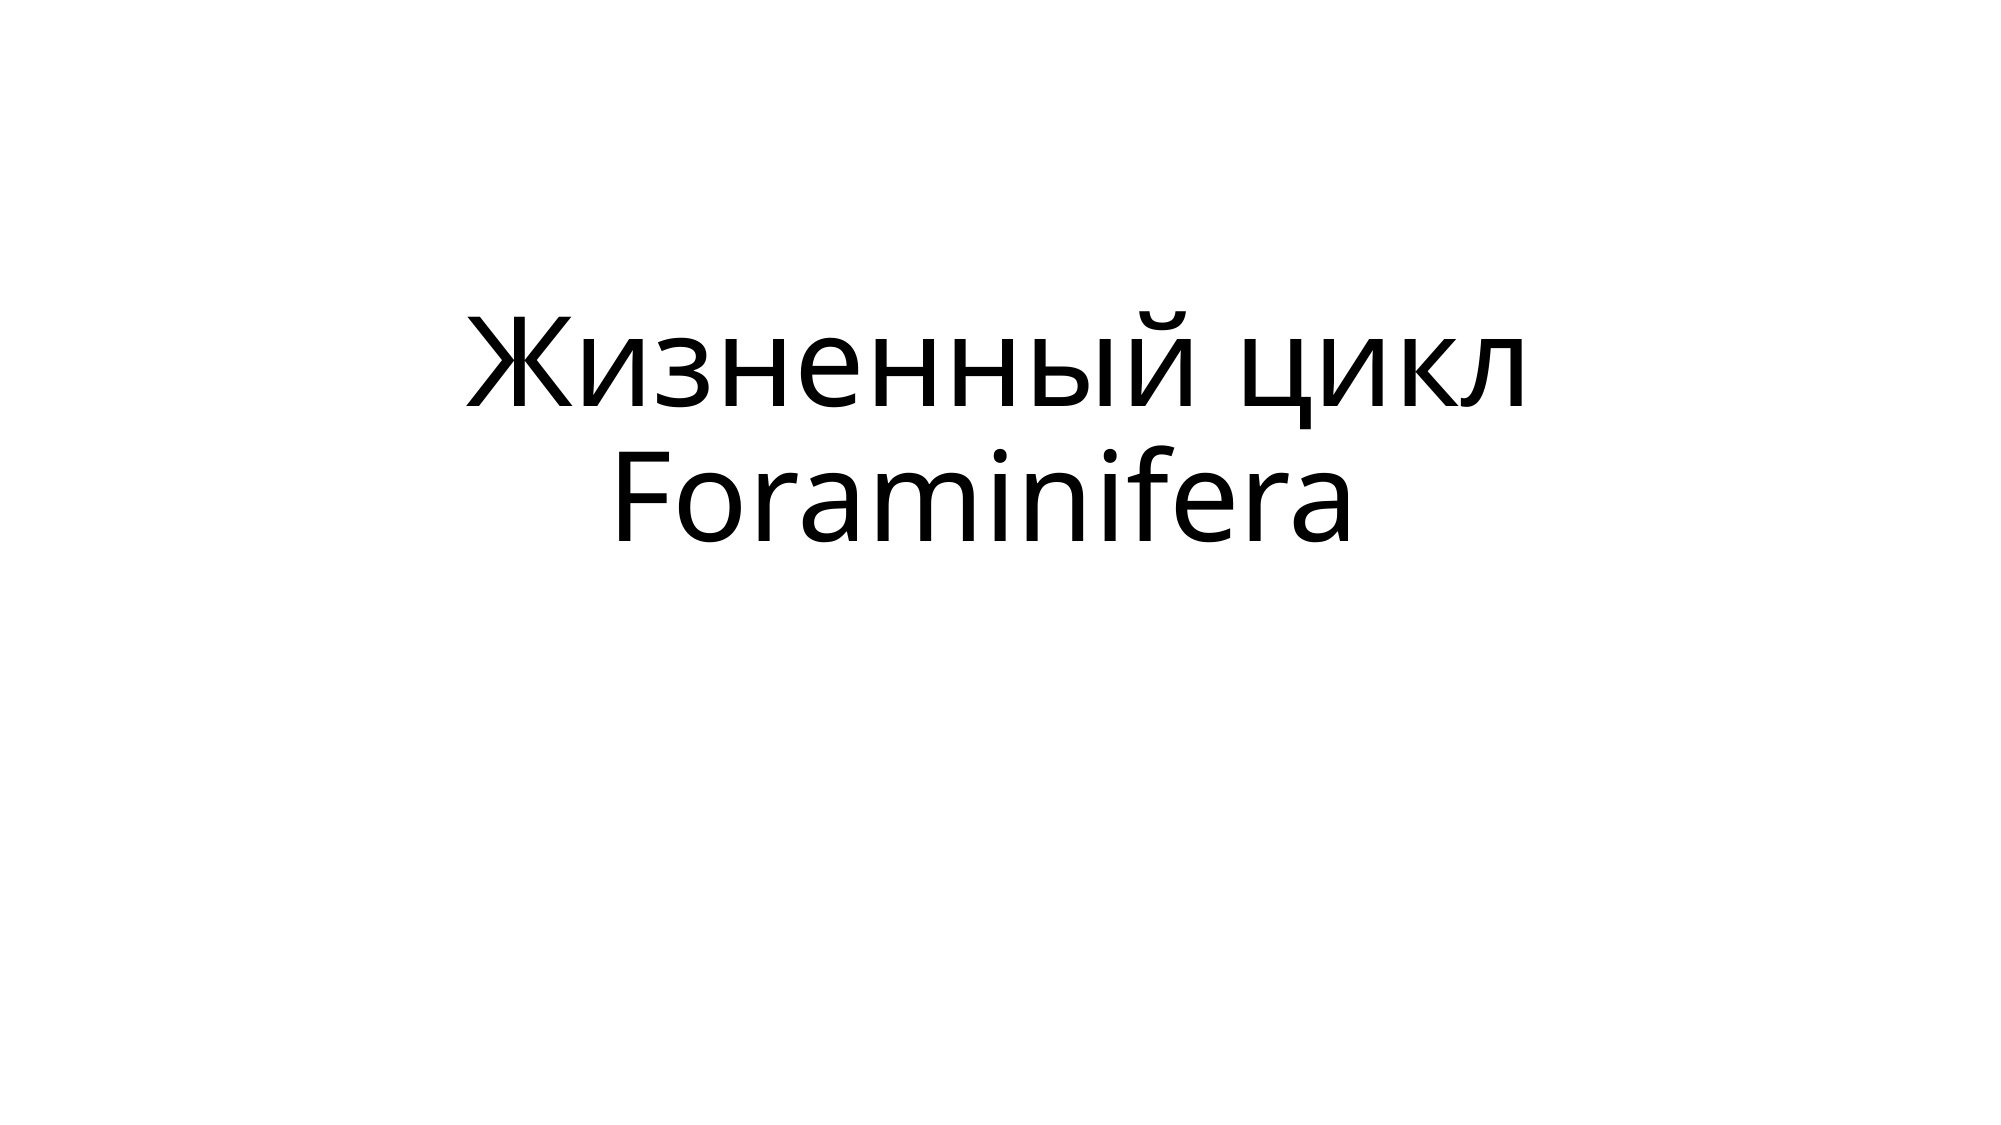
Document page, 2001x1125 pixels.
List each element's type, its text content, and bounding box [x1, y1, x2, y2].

title Жизненный цикл Foraminifera [249, 184, 1750, 576]
